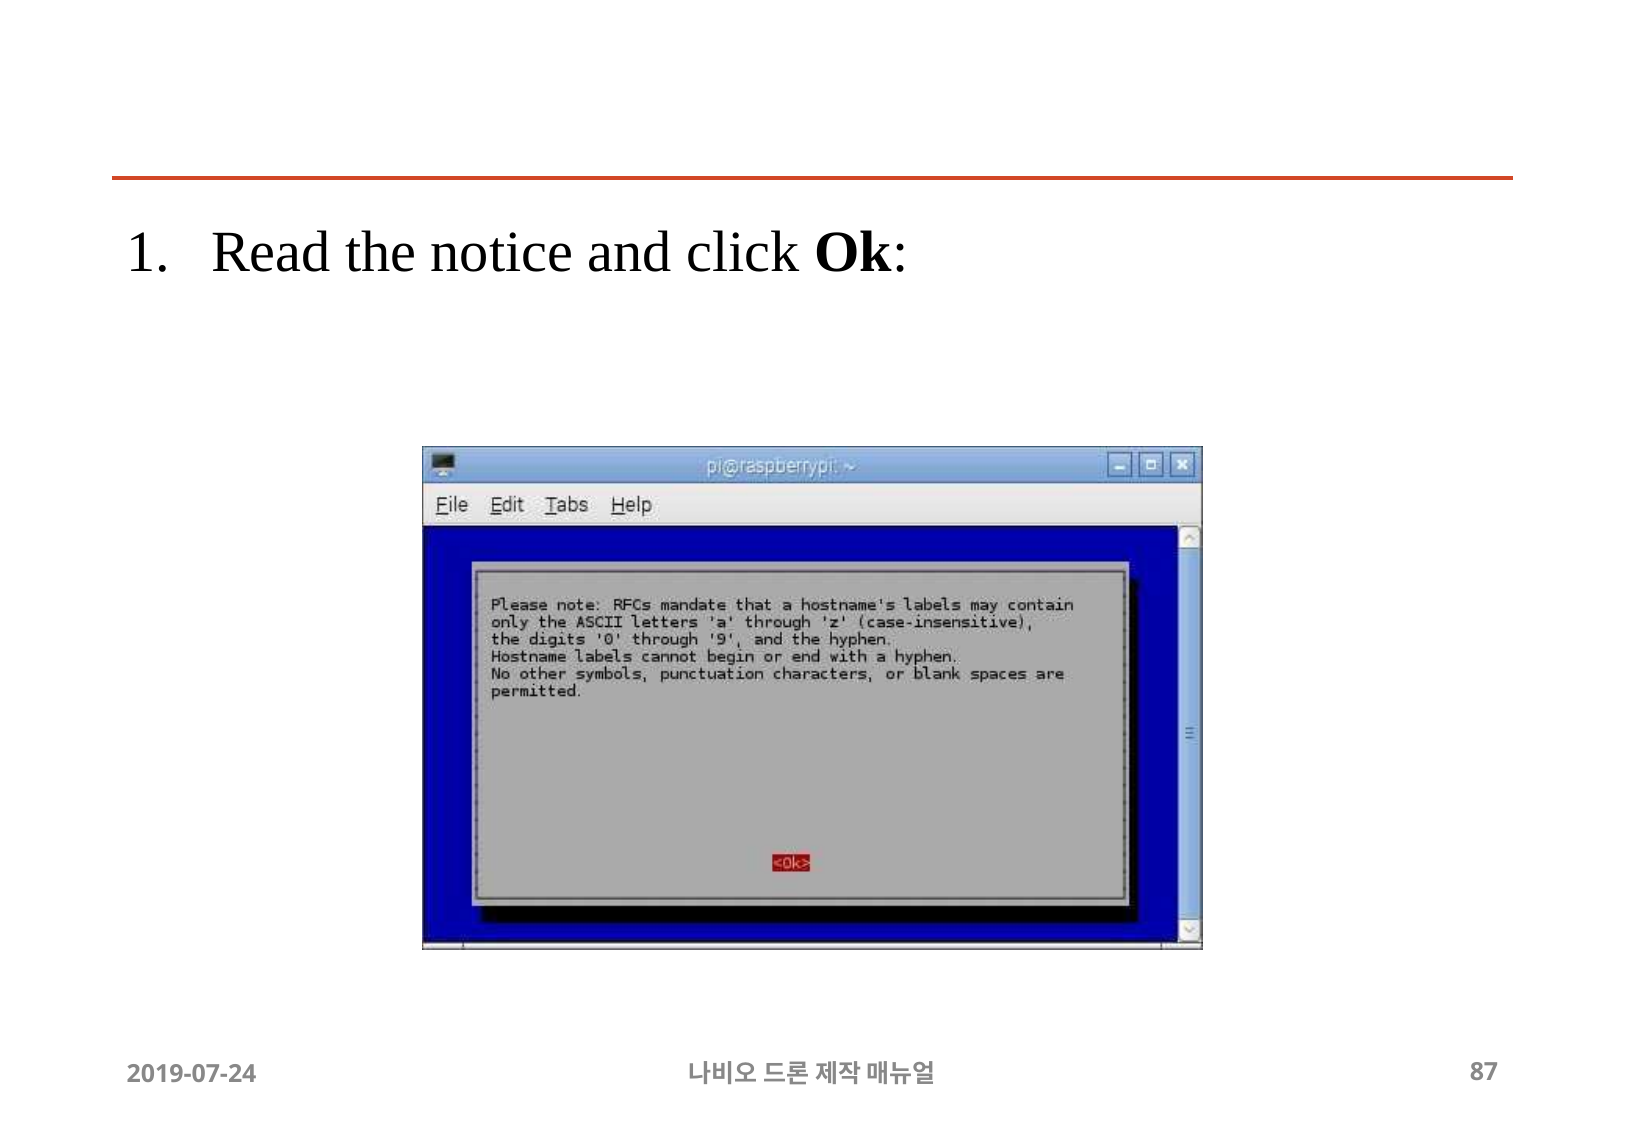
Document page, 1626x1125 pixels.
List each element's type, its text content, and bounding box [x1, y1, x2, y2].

footer 나비오 드론 제작 매뉴얼 [538, 1042, 1087, 1103]
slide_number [111, 1042, 303, 1103]
slide_number 87 [1433, 1042, 1514, 1103]
picture [422, 446, 1203, 950]
list Read the notice and click Ok: [111, 205, 1514, 1014]
